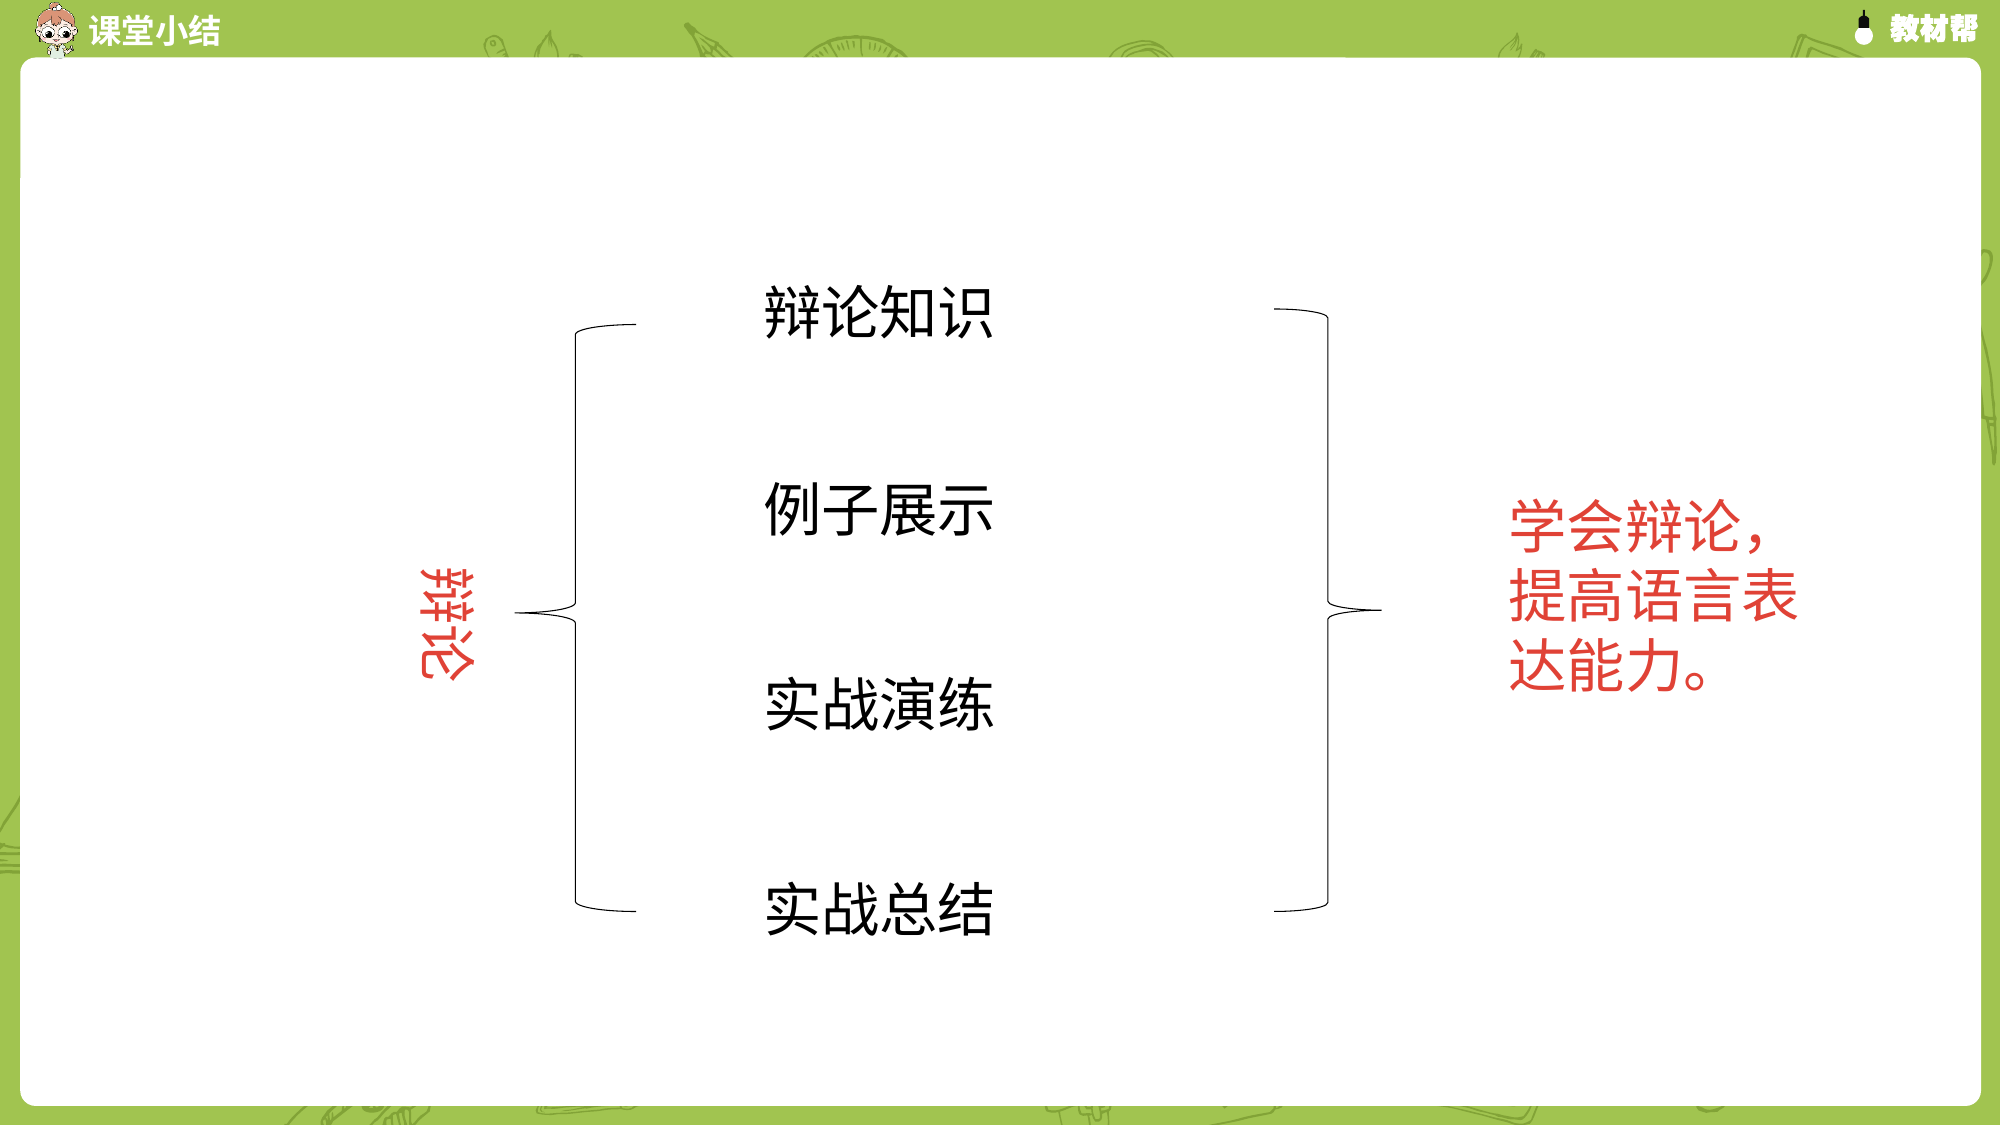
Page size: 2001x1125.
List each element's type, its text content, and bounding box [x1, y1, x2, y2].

text_box 学会辩论，提高语言表达能力。 [1488, 479, 1848, 780]
text_box 例子展示 [748, 465, 1224, 551]
picture [34, 0, 79, 59]
text_box 辩论 [390, 551, 492, 729]
text_box 实战总结 [748, 865, 1224, 951]
text_box 辩论知识 [748, 268, 1190, 354]
text_box [1274, 308, 1382, 912]
text_box [514, 323, 637, 913]
text_box 实战演练 [748, 660, 1224, 746]
